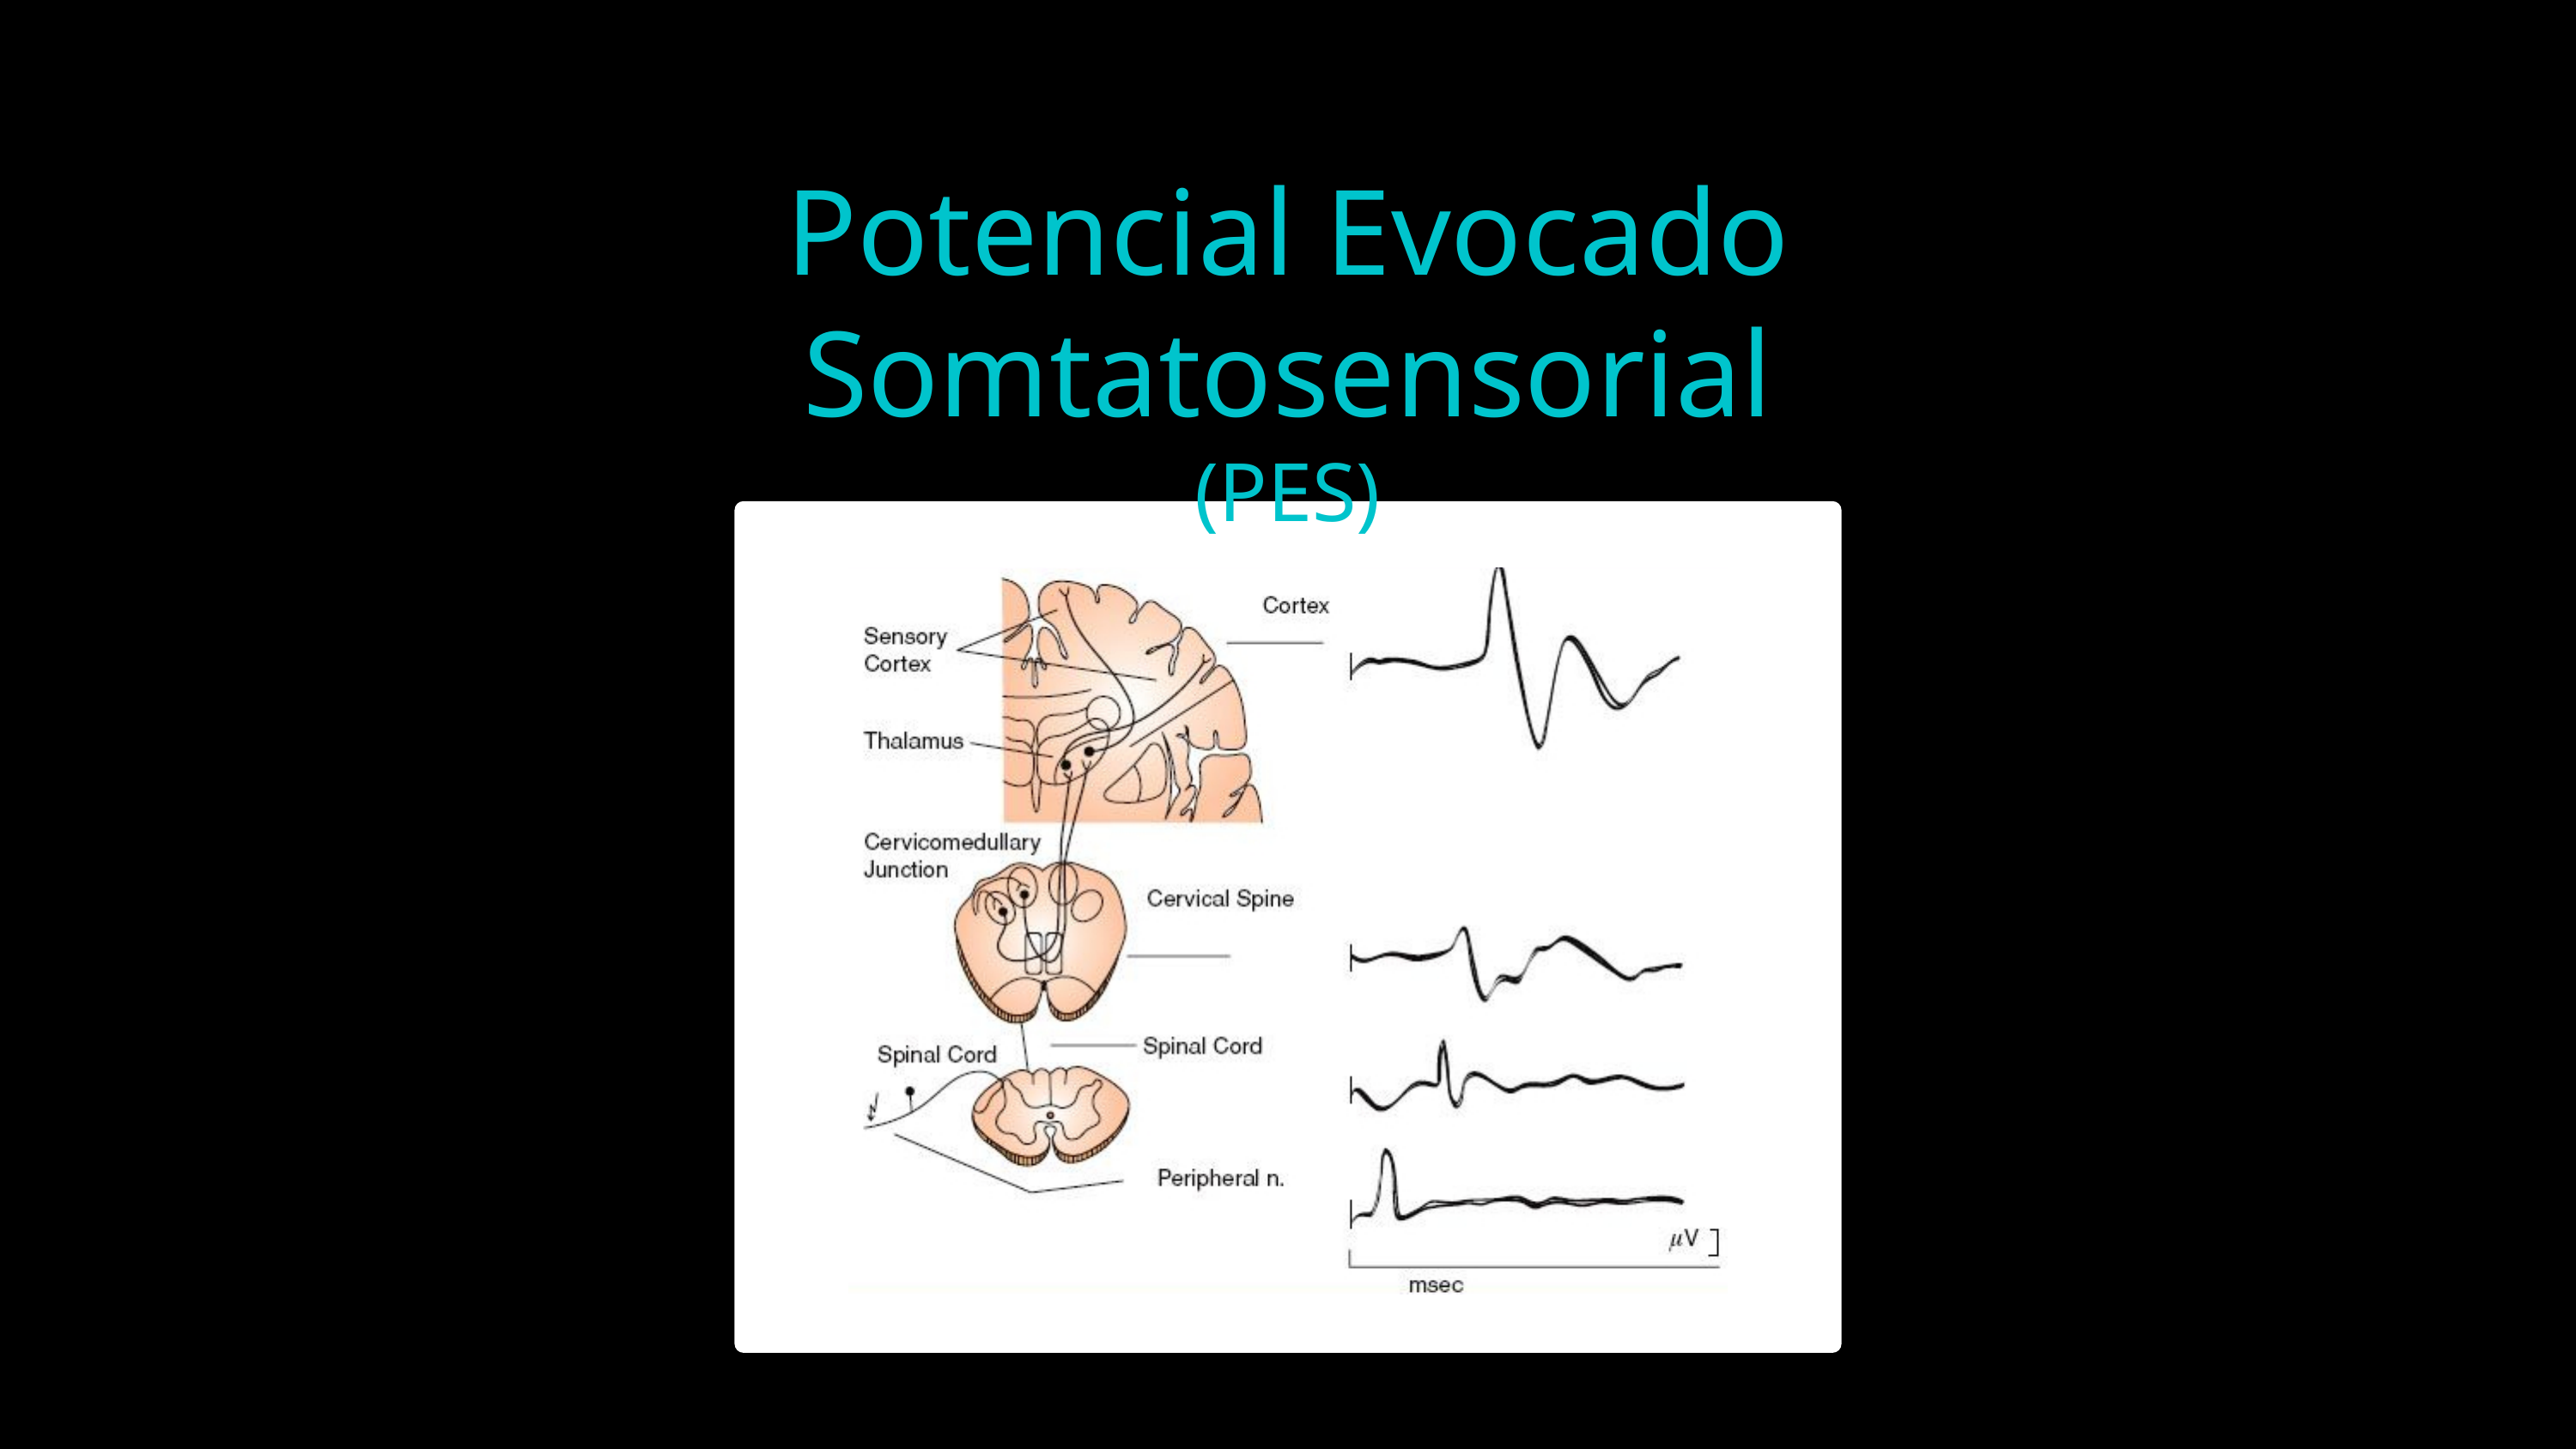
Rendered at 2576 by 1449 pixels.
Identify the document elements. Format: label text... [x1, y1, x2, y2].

text_box Potencial Evocado Somtatosensorial (PES) [295, 157, 2281, 537]
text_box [734, 500, 1842, 1354]
